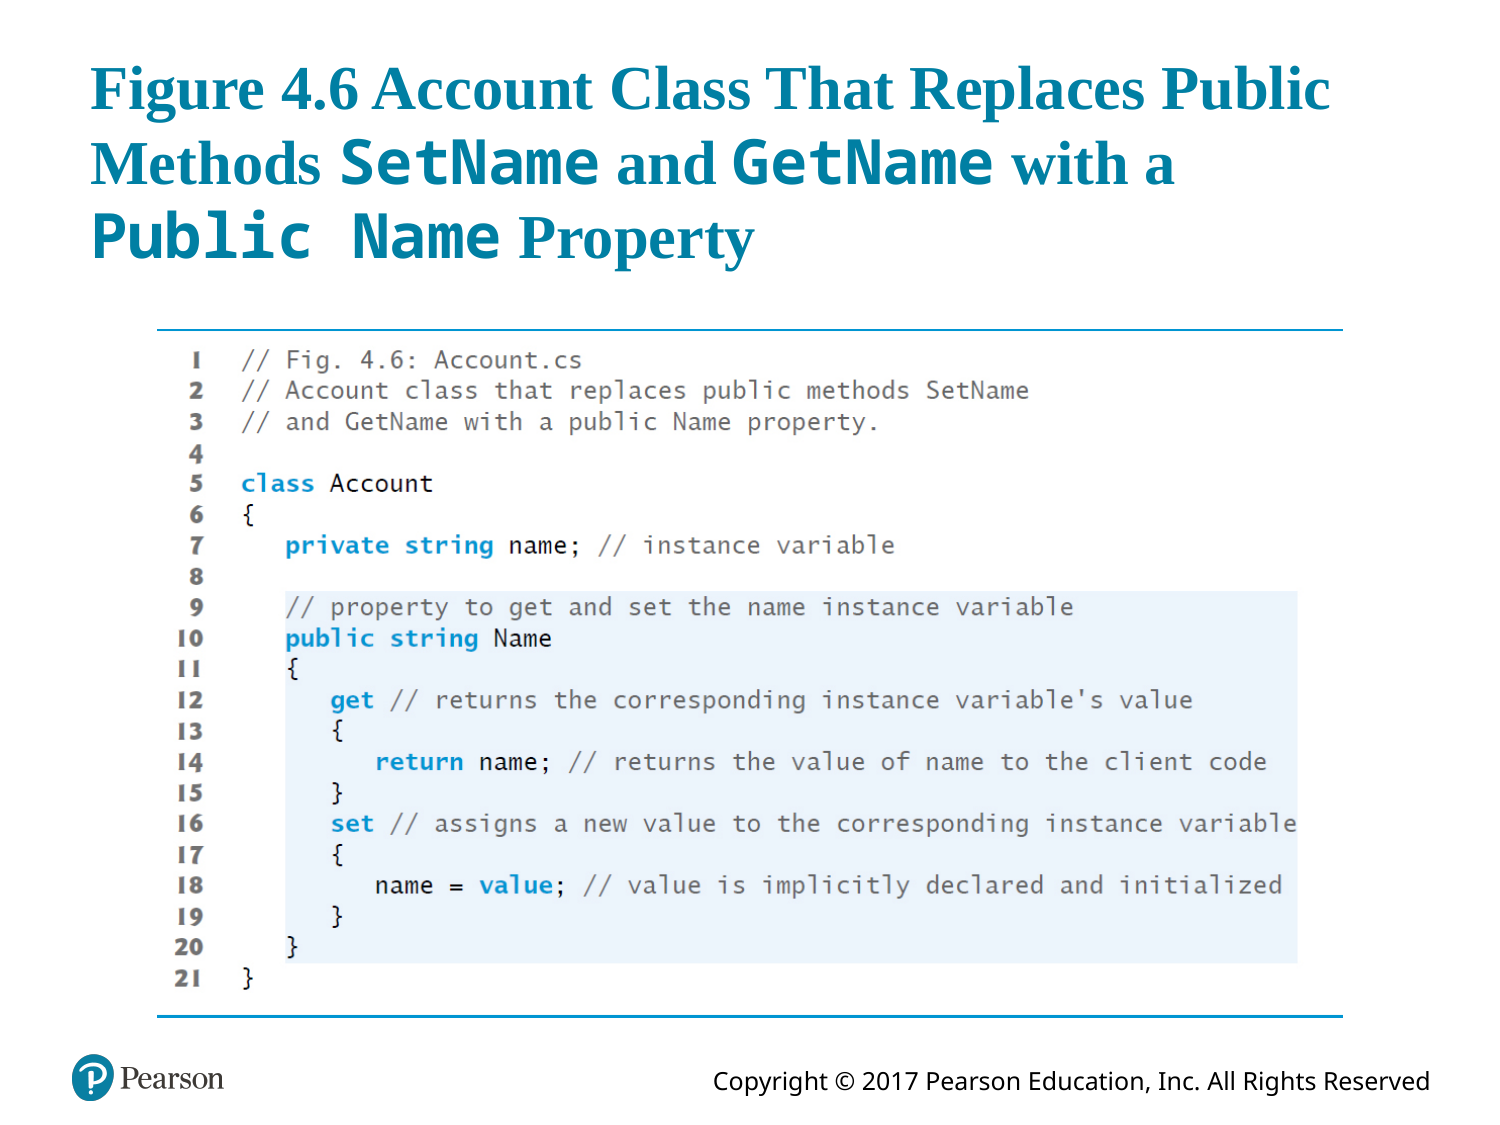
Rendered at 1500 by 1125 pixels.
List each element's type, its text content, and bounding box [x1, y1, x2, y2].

picture [98, 1054, 224, 1101]
picture [72, 1087, 83, 1101]
picture [80, 1063, 106, 1088]
picture [72, 1054, 88, 1070]
title Figure 4.6 Account Class That Replaces Public Methods SetName and GetName with a Public Name Property [75, 37, 1425, 281]
picture [156, 332, 1343, 1014]
